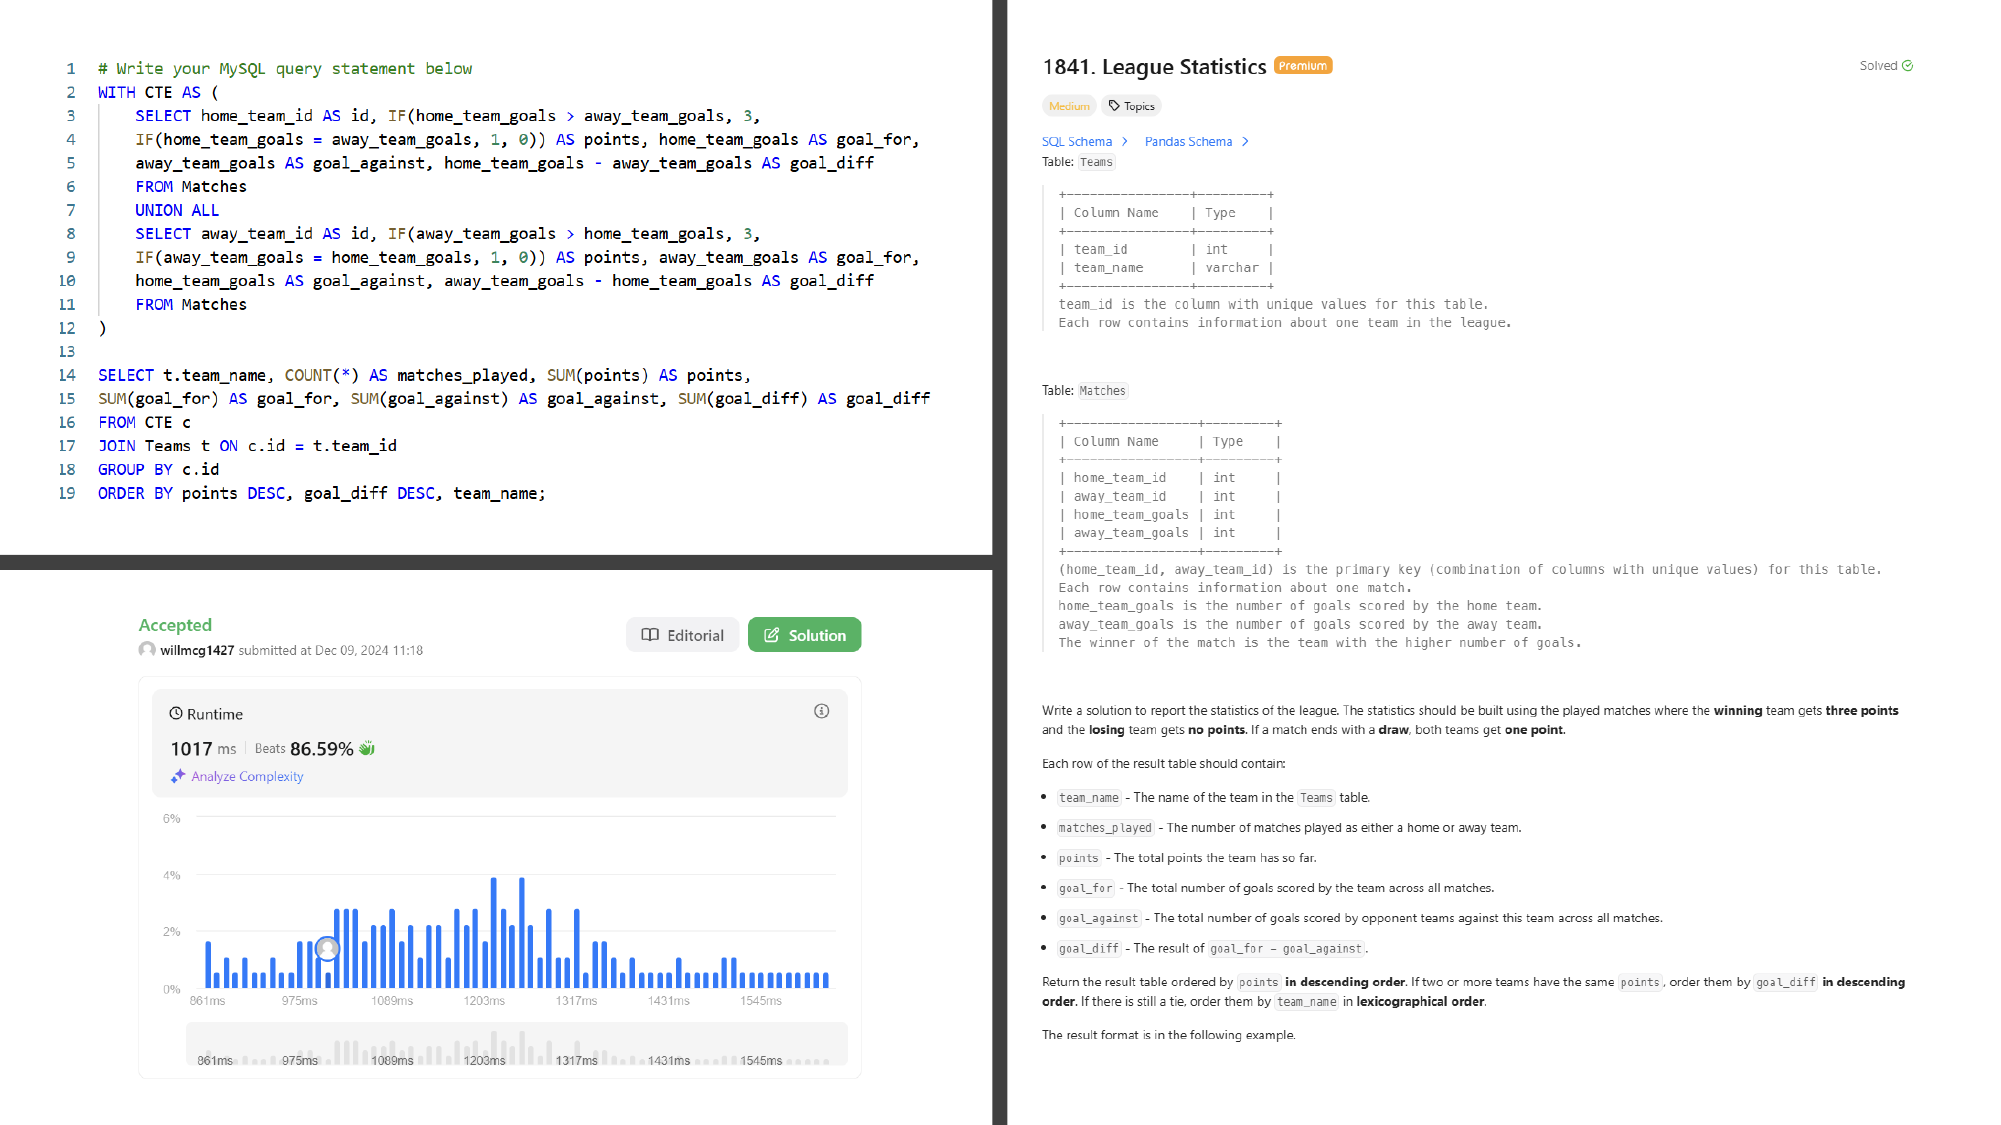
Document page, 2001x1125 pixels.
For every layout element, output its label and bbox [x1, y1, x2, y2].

text_box [991, 0, 1009, 1125]
text_box [0, 553, 1006, 571]
picture [131, 608, 874, 1087]
picture [1037, 52, 1923, 1049]
picture [60, 52, 945, 507]
